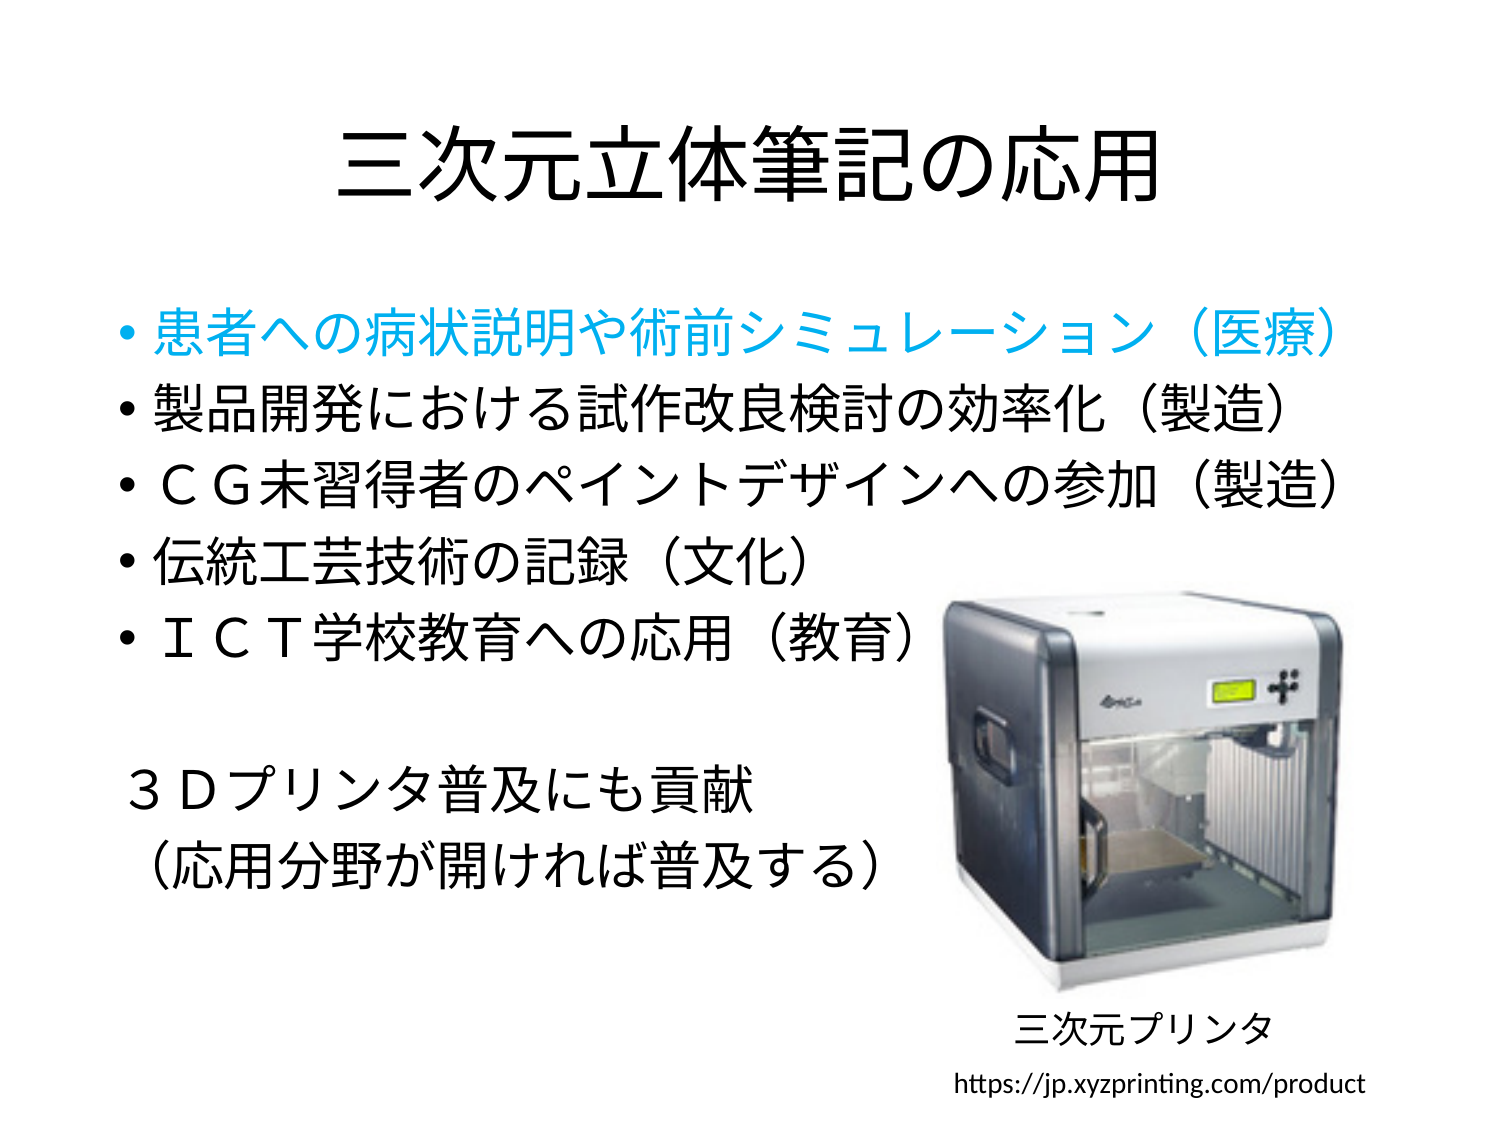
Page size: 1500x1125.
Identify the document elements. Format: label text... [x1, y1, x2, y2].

text_box 三次元プリンタ [998, 999, 1291, 1057]
text_box https://jp.xyzprinting.com/product [938, 1057, 1382, 1108]
list 患者への病状説明や術前シミュレーション（医療） 製品開発における試作改良検討の効率化（製造） ＣＧ未習得者のペイントデザインへの参加（製造） 伝統工芸技術の記録（文化） ＩＣＴ学校教育への応用（教育） ３Ｄプリンタ普及にも貢献 （応用分野が開ければ普及する） [103, 299, 1397, 1014]
picture [935, 581, 1354, 999]
title 三次元立体筆記の応用 [103, 59, 1397, 278]
